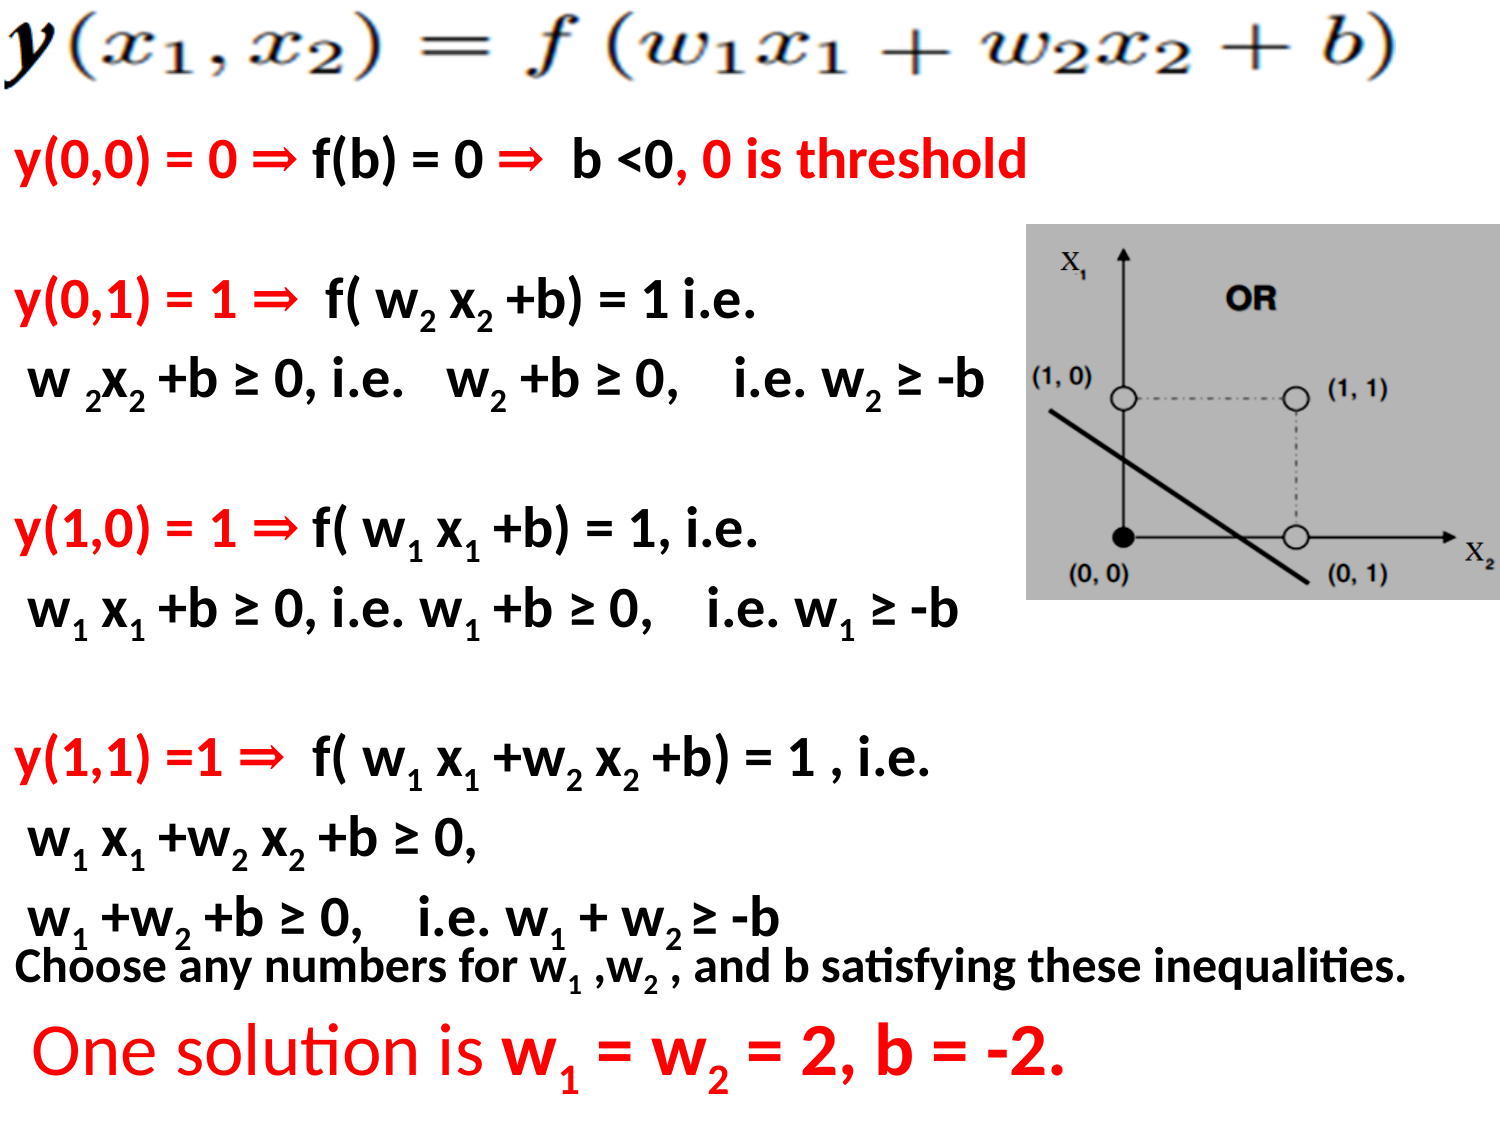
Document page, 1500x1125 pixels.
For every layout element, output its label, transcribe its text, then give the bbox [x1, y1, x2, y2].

picture [1025, 224, 1500, 601]
text_box y(0,0) = 0 ⇒ f(b) = 0 ⇒ b <0, 0 is threshold y(0,1) = 1 ⇒ f( w2 x2 +b) = 1 i.e. w 2x2 +b ≥ 0, i.e. w2 +b ≥ 0, i.e. w2 ≥ -b y(1,0) = 1 ⇒ f( w1 x1 +b) = 1, i.e. w1 x1 +b ≥ 0, i.e. w1 +b ≥ 0, i.e. w1 ≥ -b y(1,1) =1 ⇒ f( w1 x1 +w2 x2 +b) = 1 , i.e. w1 x1 +w2 x2 +b ≥ 0, w1 +w2 +b ≥ 0, i.e. w1 + w2 ≥ -b [0, 118, 1175, 1070]
text_box Choose any numbers for w1 ,w2 , and b satisfying these inequalities. One solution is w1 = w2 = 2, b = -2. [0, 924, 1500, 1111]
picture [0, 0, 1396, 110]
